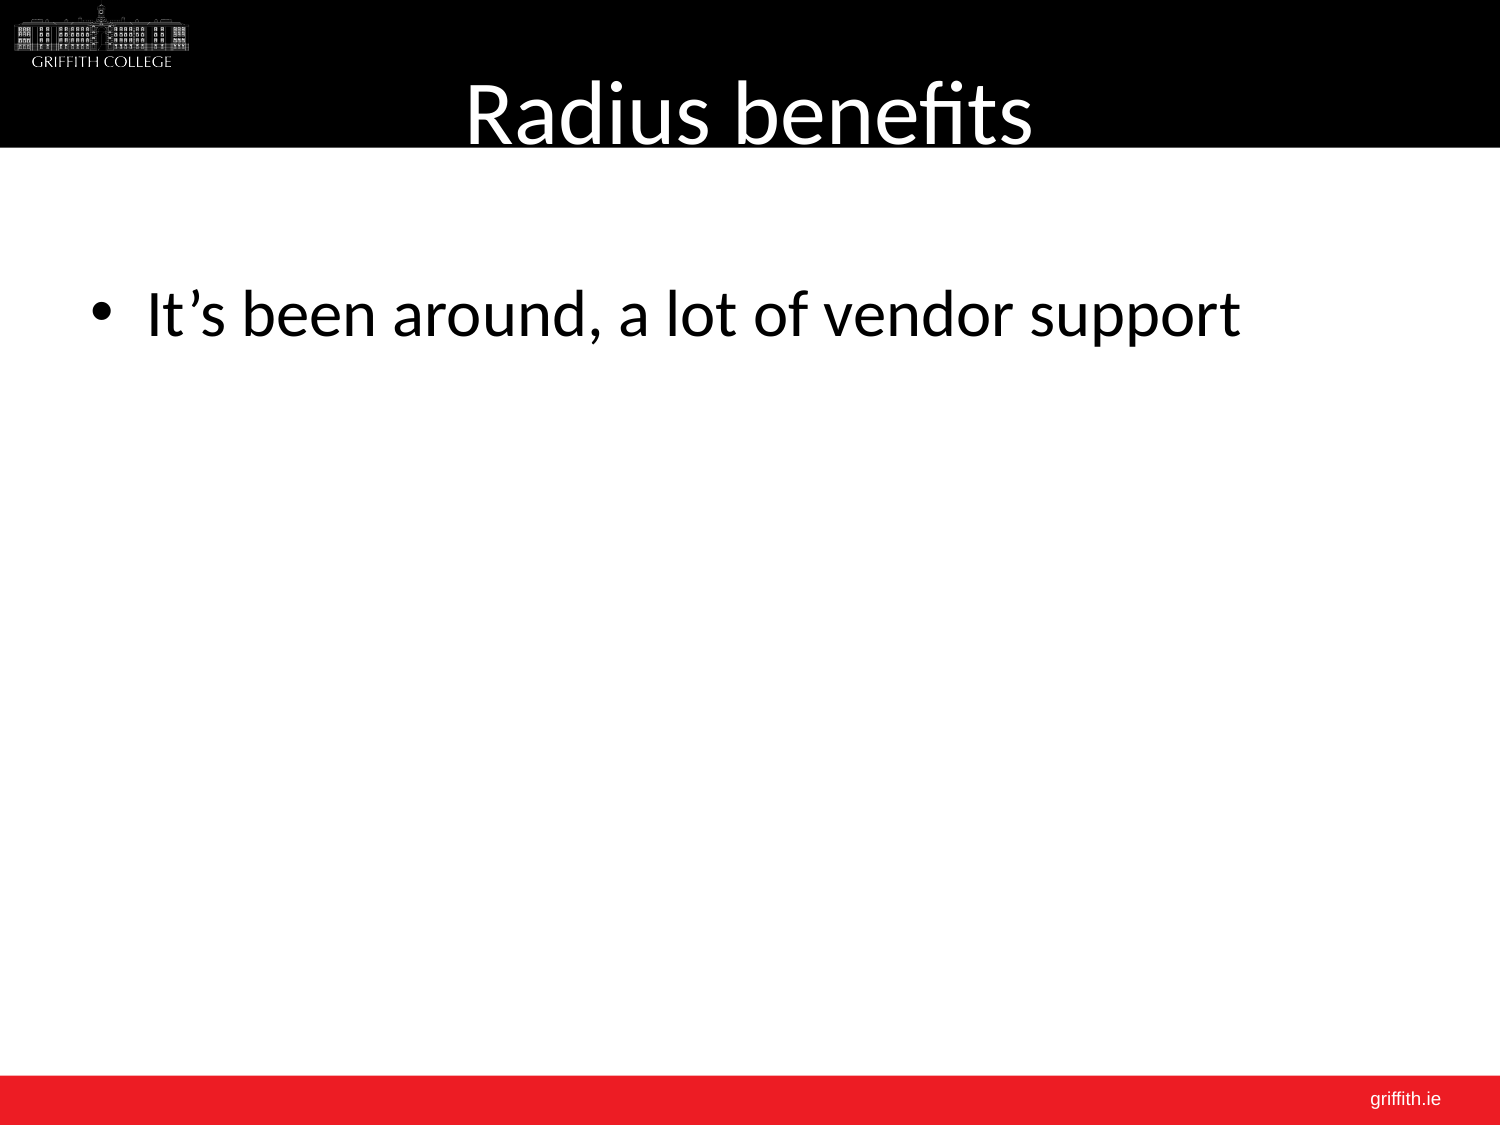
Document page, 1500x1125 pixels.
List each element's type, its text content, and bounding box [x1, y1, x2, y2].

list It’s been around, a lot of vendor support [75, 262, 1425, 1005]
title Radius benefits [75, 45, 1425, 233]
picture [0, 0, 206, 109]
